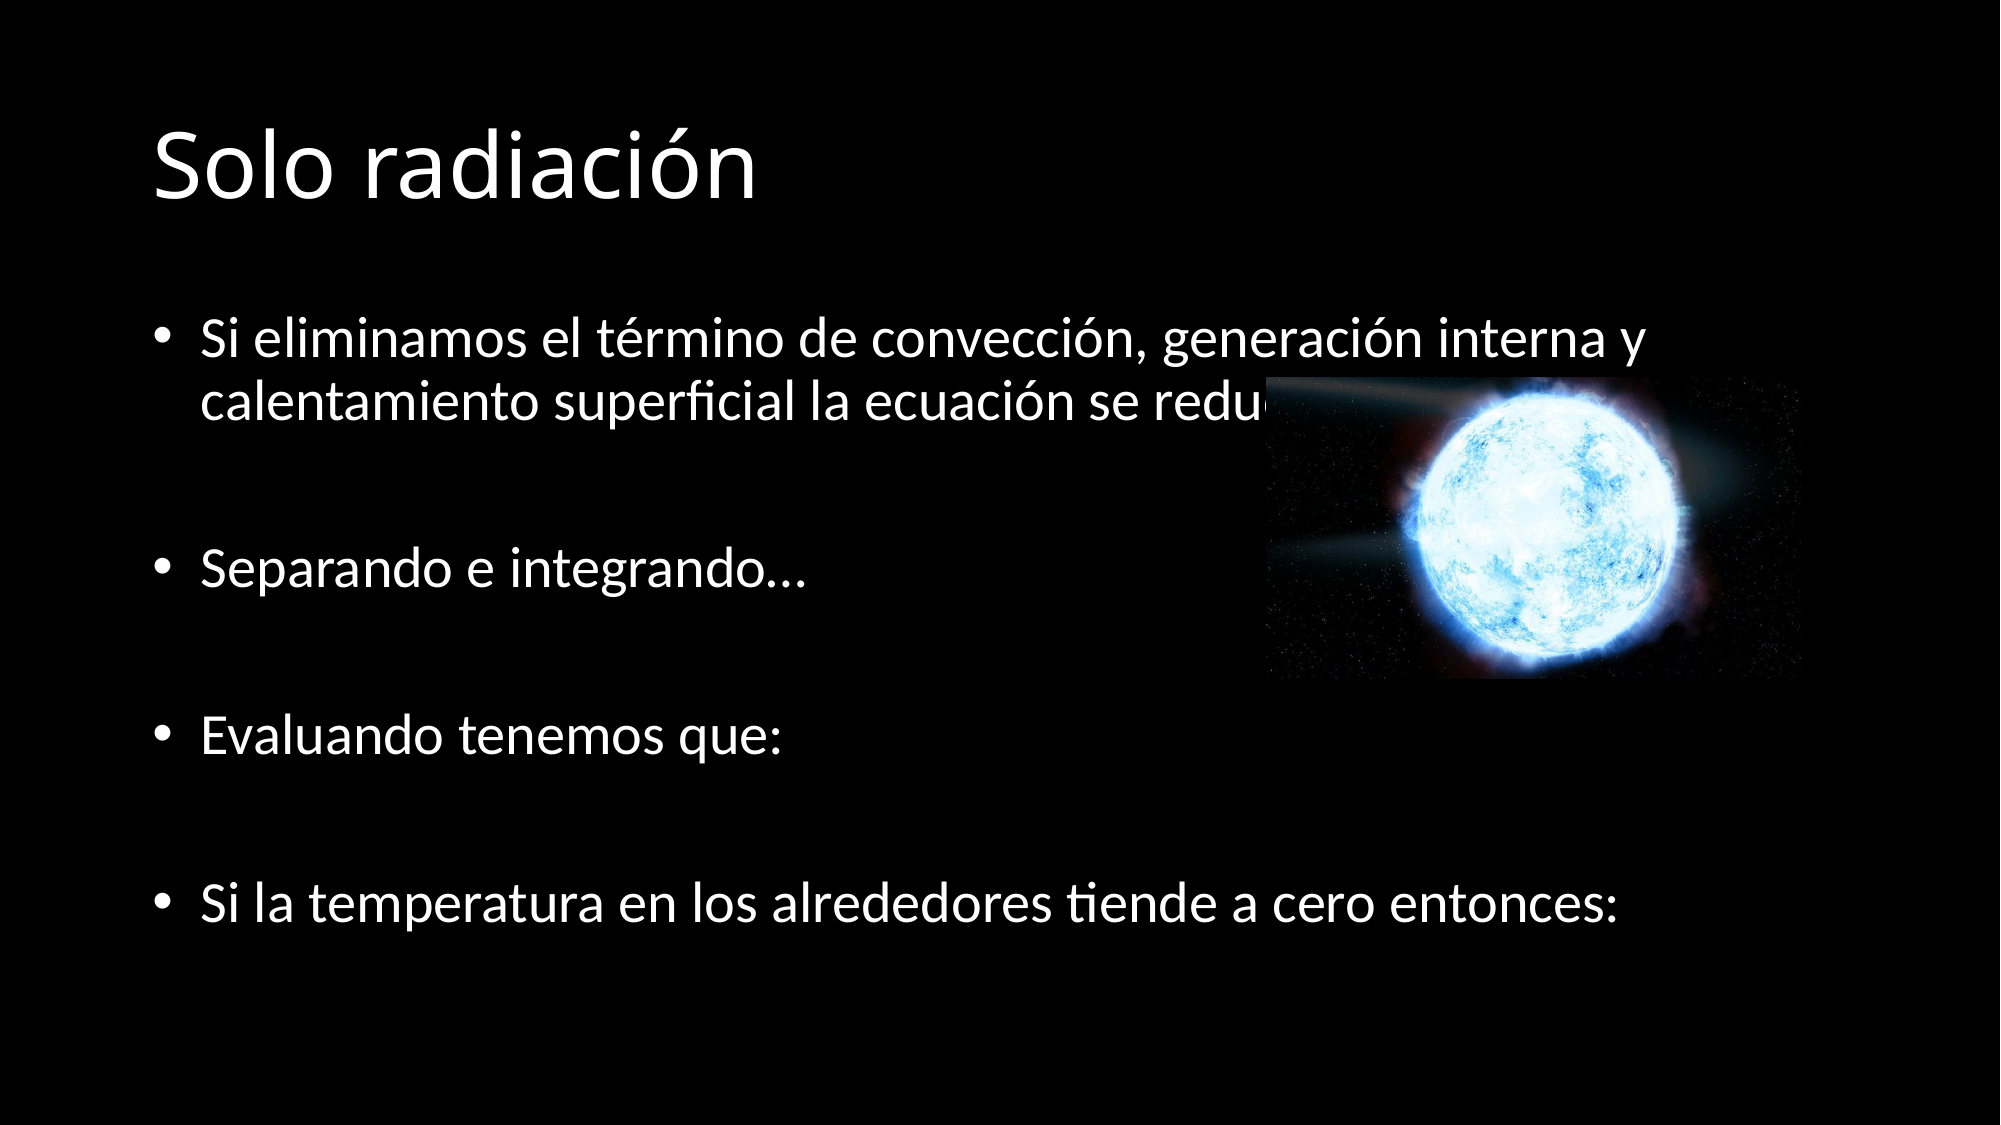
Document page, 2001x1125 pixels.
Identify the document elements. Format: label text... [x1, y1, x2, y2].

picture [1265, 377, 1801, 679]
title Solo radiación [137, 59, 1863, 278]
